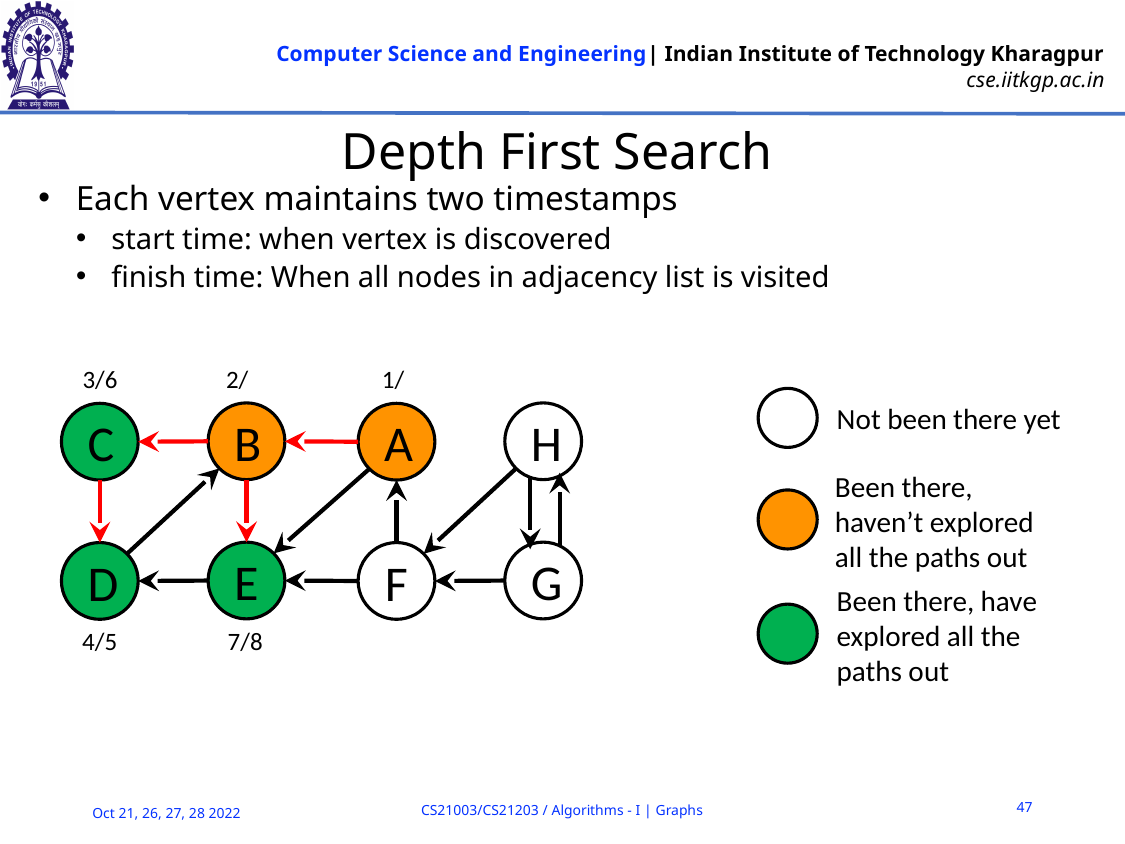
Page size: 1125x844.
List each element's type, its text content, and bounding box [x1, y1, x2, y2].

text_box 3/6 [67, 356, 133, 402]
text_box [758, 388, 1078, 696]
slide_number 47 [992, 786, 1048, 831]
text_box Each vertex maintains two timestamps start time: when vertex is discovered finish time: When all nodes in adjacency list is visited [23, 176, 1100, 786]
text_box 1/ [367, 356, 420, 402]
title Depth First Search [35, 78, 1078, 176]
picture [1, 1, 74, 110]
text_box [61, 402, 582, 620]
text_box 7/8 [212, 620, 278, 663]
text_box 4/5 [67, 620, 133, 663]
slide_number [77, 798, 274, 844]
text_box 2/ [211, 356, 264, 402]
footer CS21003/CS21203 / Algorithms - I | Graphs [185, 787, 940, 833]
